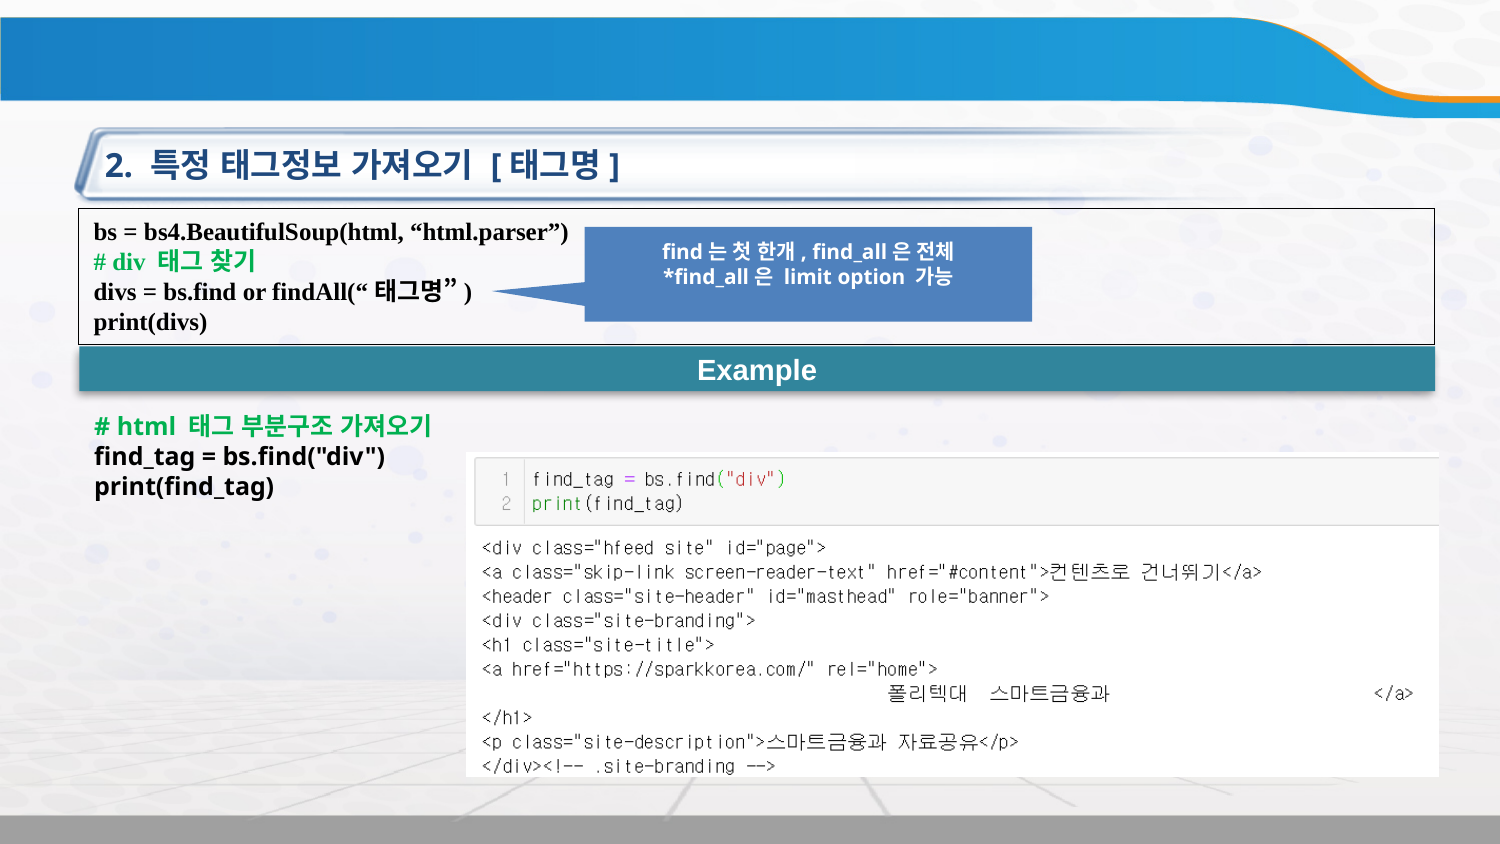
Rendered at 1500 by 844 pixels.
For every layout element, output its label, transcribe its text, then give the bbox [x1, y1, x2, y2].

text_box bs = bs4.BeautifulSoup(html, “html.parser”) # div 태그 찾기 divs = bs.find or findAll(“태그명”) print(divs) [78, 208, 1435, 344]
text_box # html 태그 부분구조 가져오기 find_tag = bs.find("div") print(find_tag) [79, 402, 774, 538]
picture [0, 0, 1500, 844]
text_box 1. BeautifulSoup 활용 데이터 스크랩 [29, 0, 1175, 103]
text_box find는 첫 한개, find_all은 전체 *find_all은 limit option 가능 [491, 226, 1033, 322]
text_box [74, 126, 1289, 208]
text_box Example [77, 344, 1437, 393]
